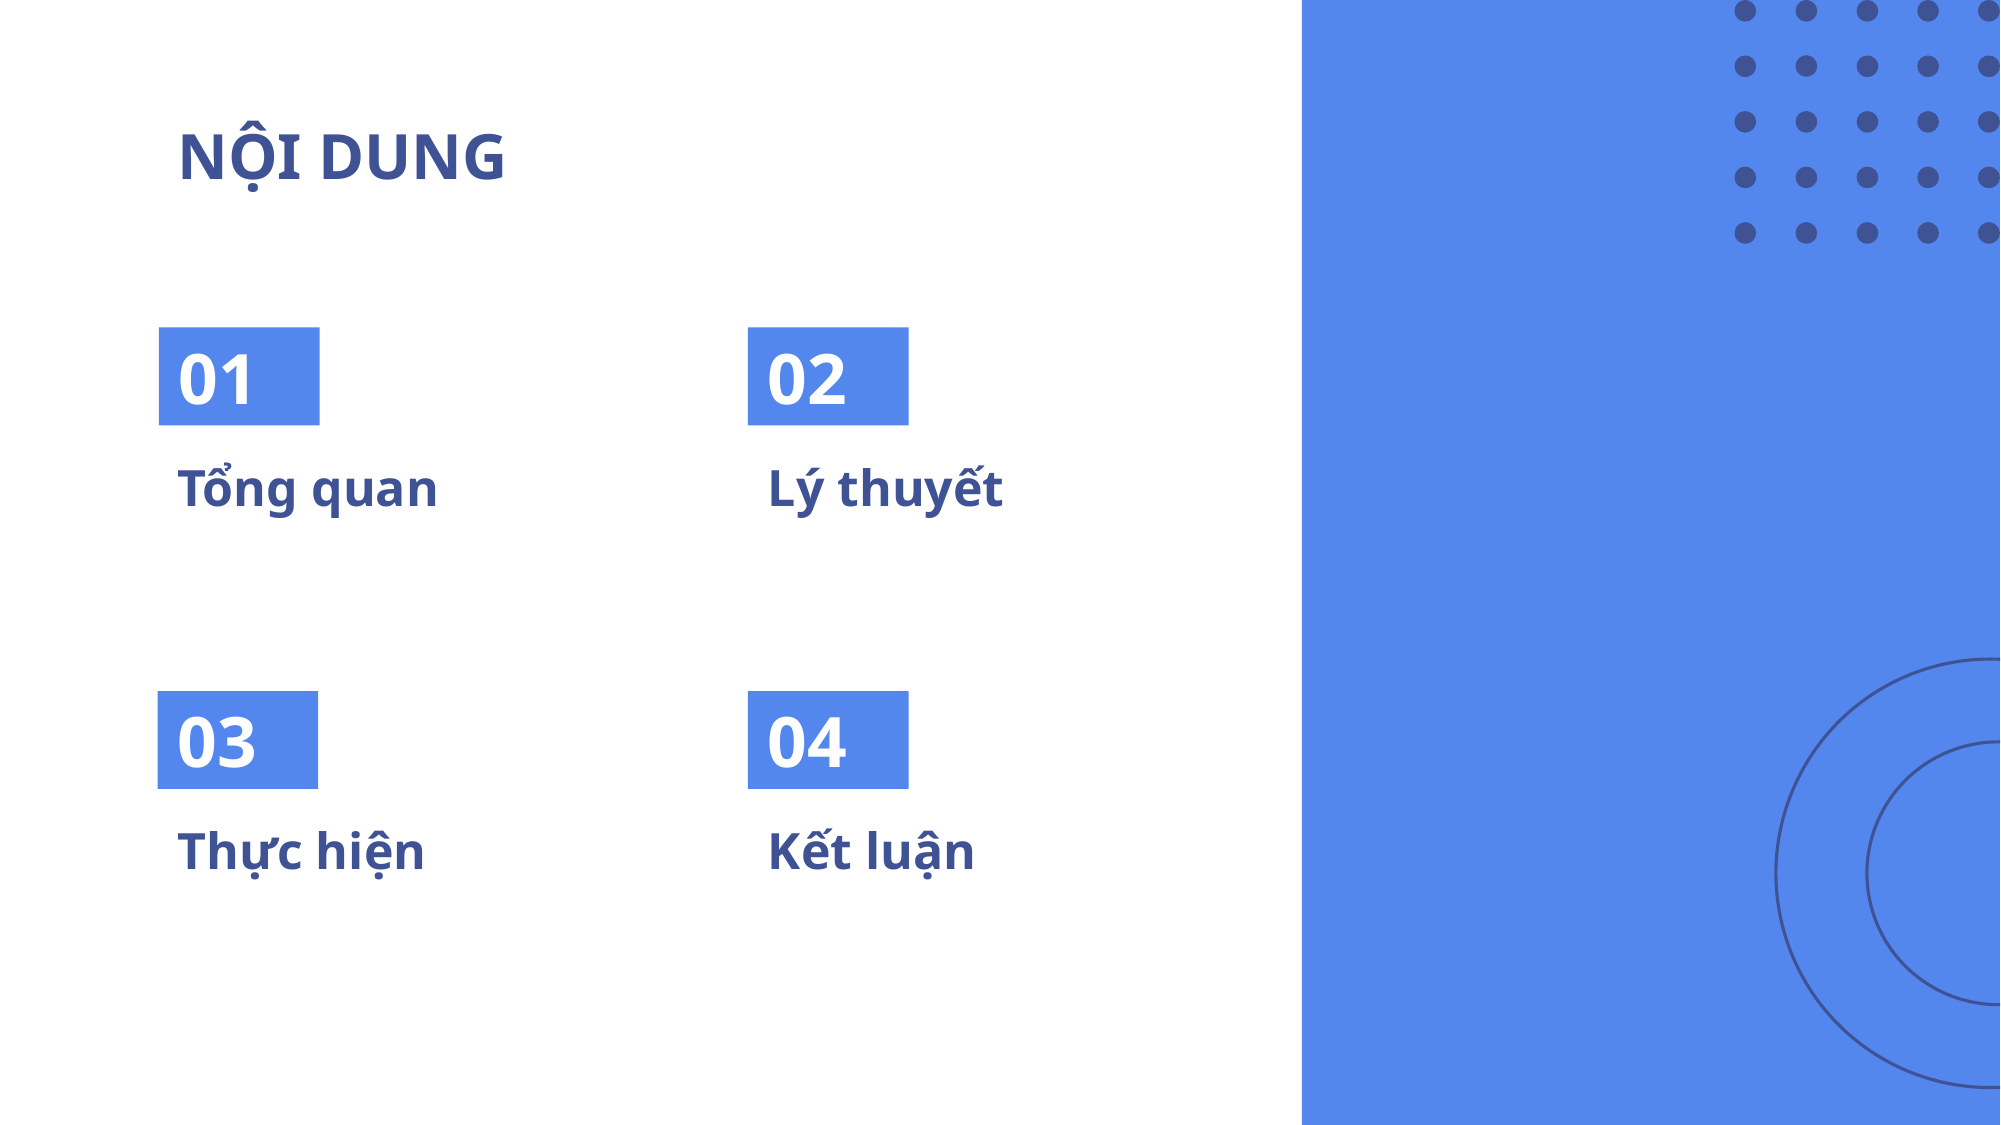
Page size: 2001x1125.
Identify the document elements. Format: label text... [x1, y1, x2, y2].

title NỘI DUNG [157, 97, 1843, 223]
subtitle Lý thuyết [747, 449, 1253, 537]
subtitle Tổng quan [157, 449, 662, 537]
subtitle Kết luận [747, 813, 1253, 900]
title 01 [158, 327, 320, 426]
title 03 [157, 691, 319, 789]
title 02 [747, 327, 909, 426]
subtitle Thực hiện [157, 813, 662, 900]
title 04 [747, 691, 909, 789]
